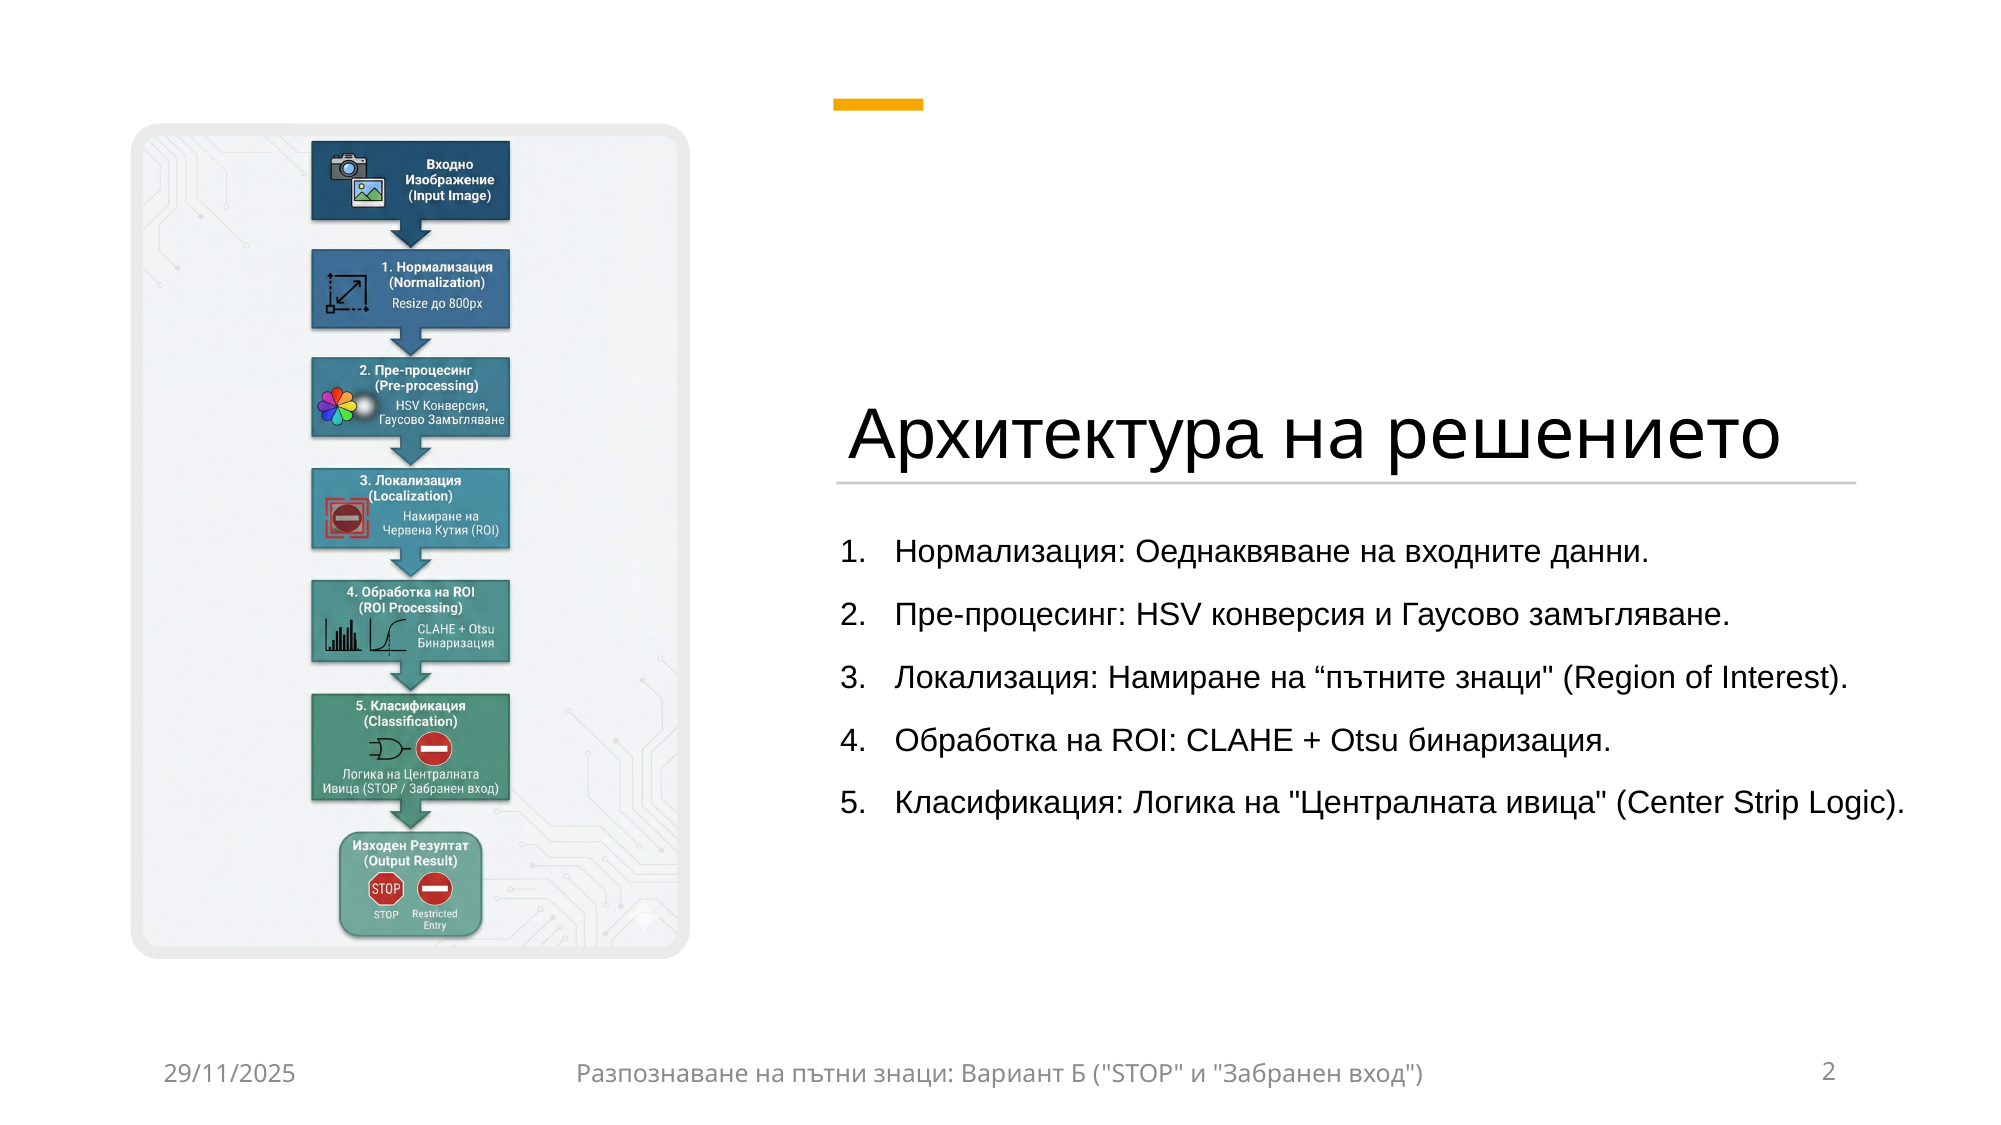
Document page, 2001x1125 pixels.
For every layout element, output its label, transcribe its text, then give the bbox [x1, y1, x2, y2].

slide_number 2 [1401, 1042, 1851, 1103]
title Архитектура на решението [833, 373, 1863, 482]
list Нормализация: Оеднаквяване на входните данни. Пре-процесинг: HSV конверсия и Гаусово замъгляване. Локализация: Намиране на “пътните знаци" (Region of Interest). Обработка на ROI: CLAHE + Otsu бинаризация. Класификация: Логика на "Централната ивица" (Center Strip Logic). [825, 519, 1925, 863]
picture [136, 129, 684, 953]
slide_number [148, 1042, 544, 1103]
footer Разпознаване на пътни знаци: Вариант Б ("STOP" и "Забранен вход") [544, 1042, 1401, 1103]
